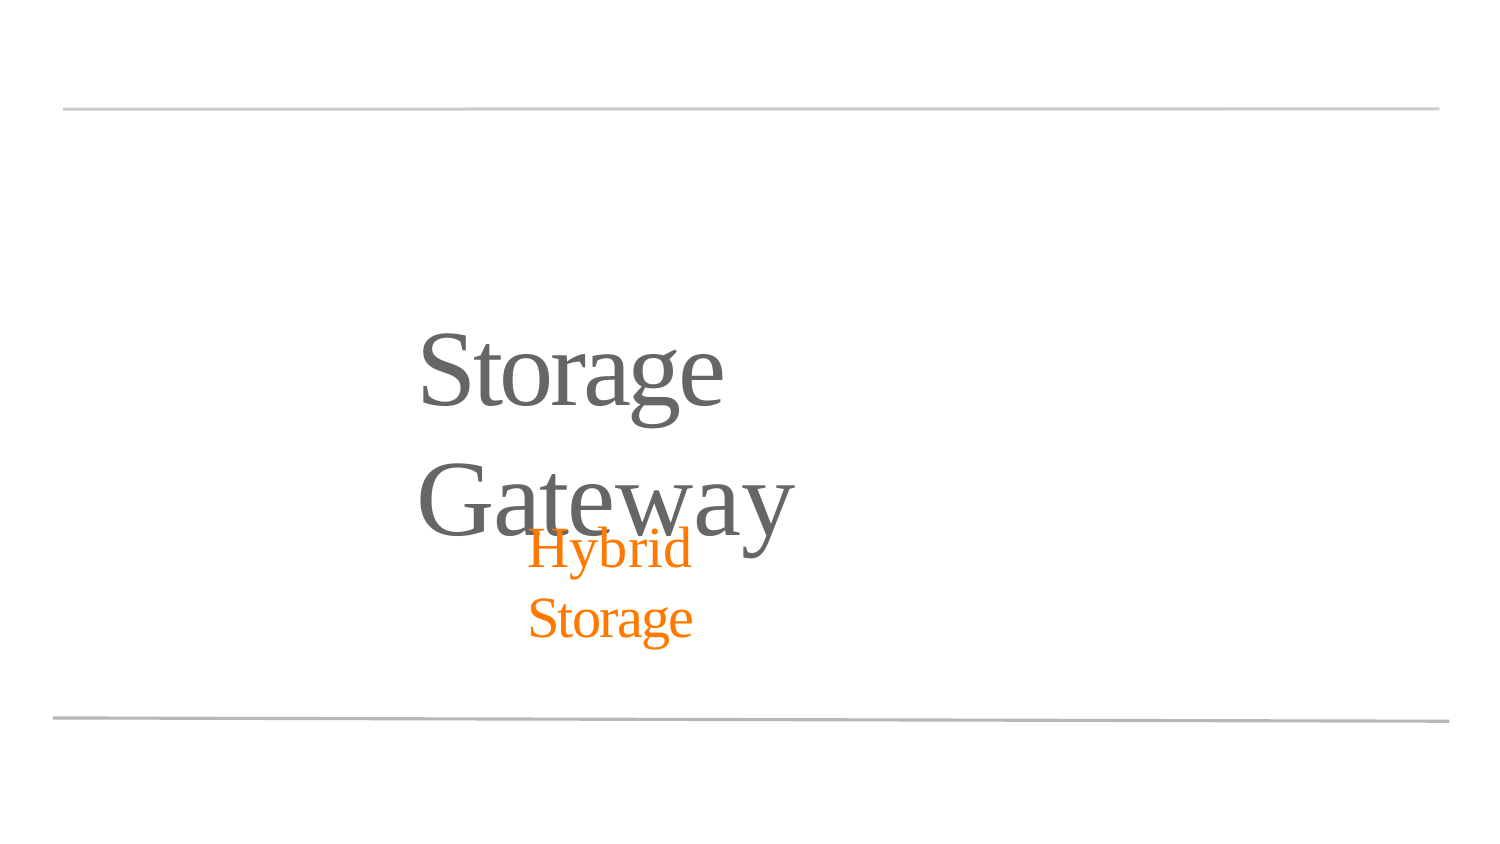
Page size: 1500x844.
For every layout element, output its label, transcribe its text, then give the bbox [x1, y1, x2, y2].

text_box Hybrid Storage [525, 506, 873, 649]
text_box Storage Gateway [414, 295, 1109, 558]
